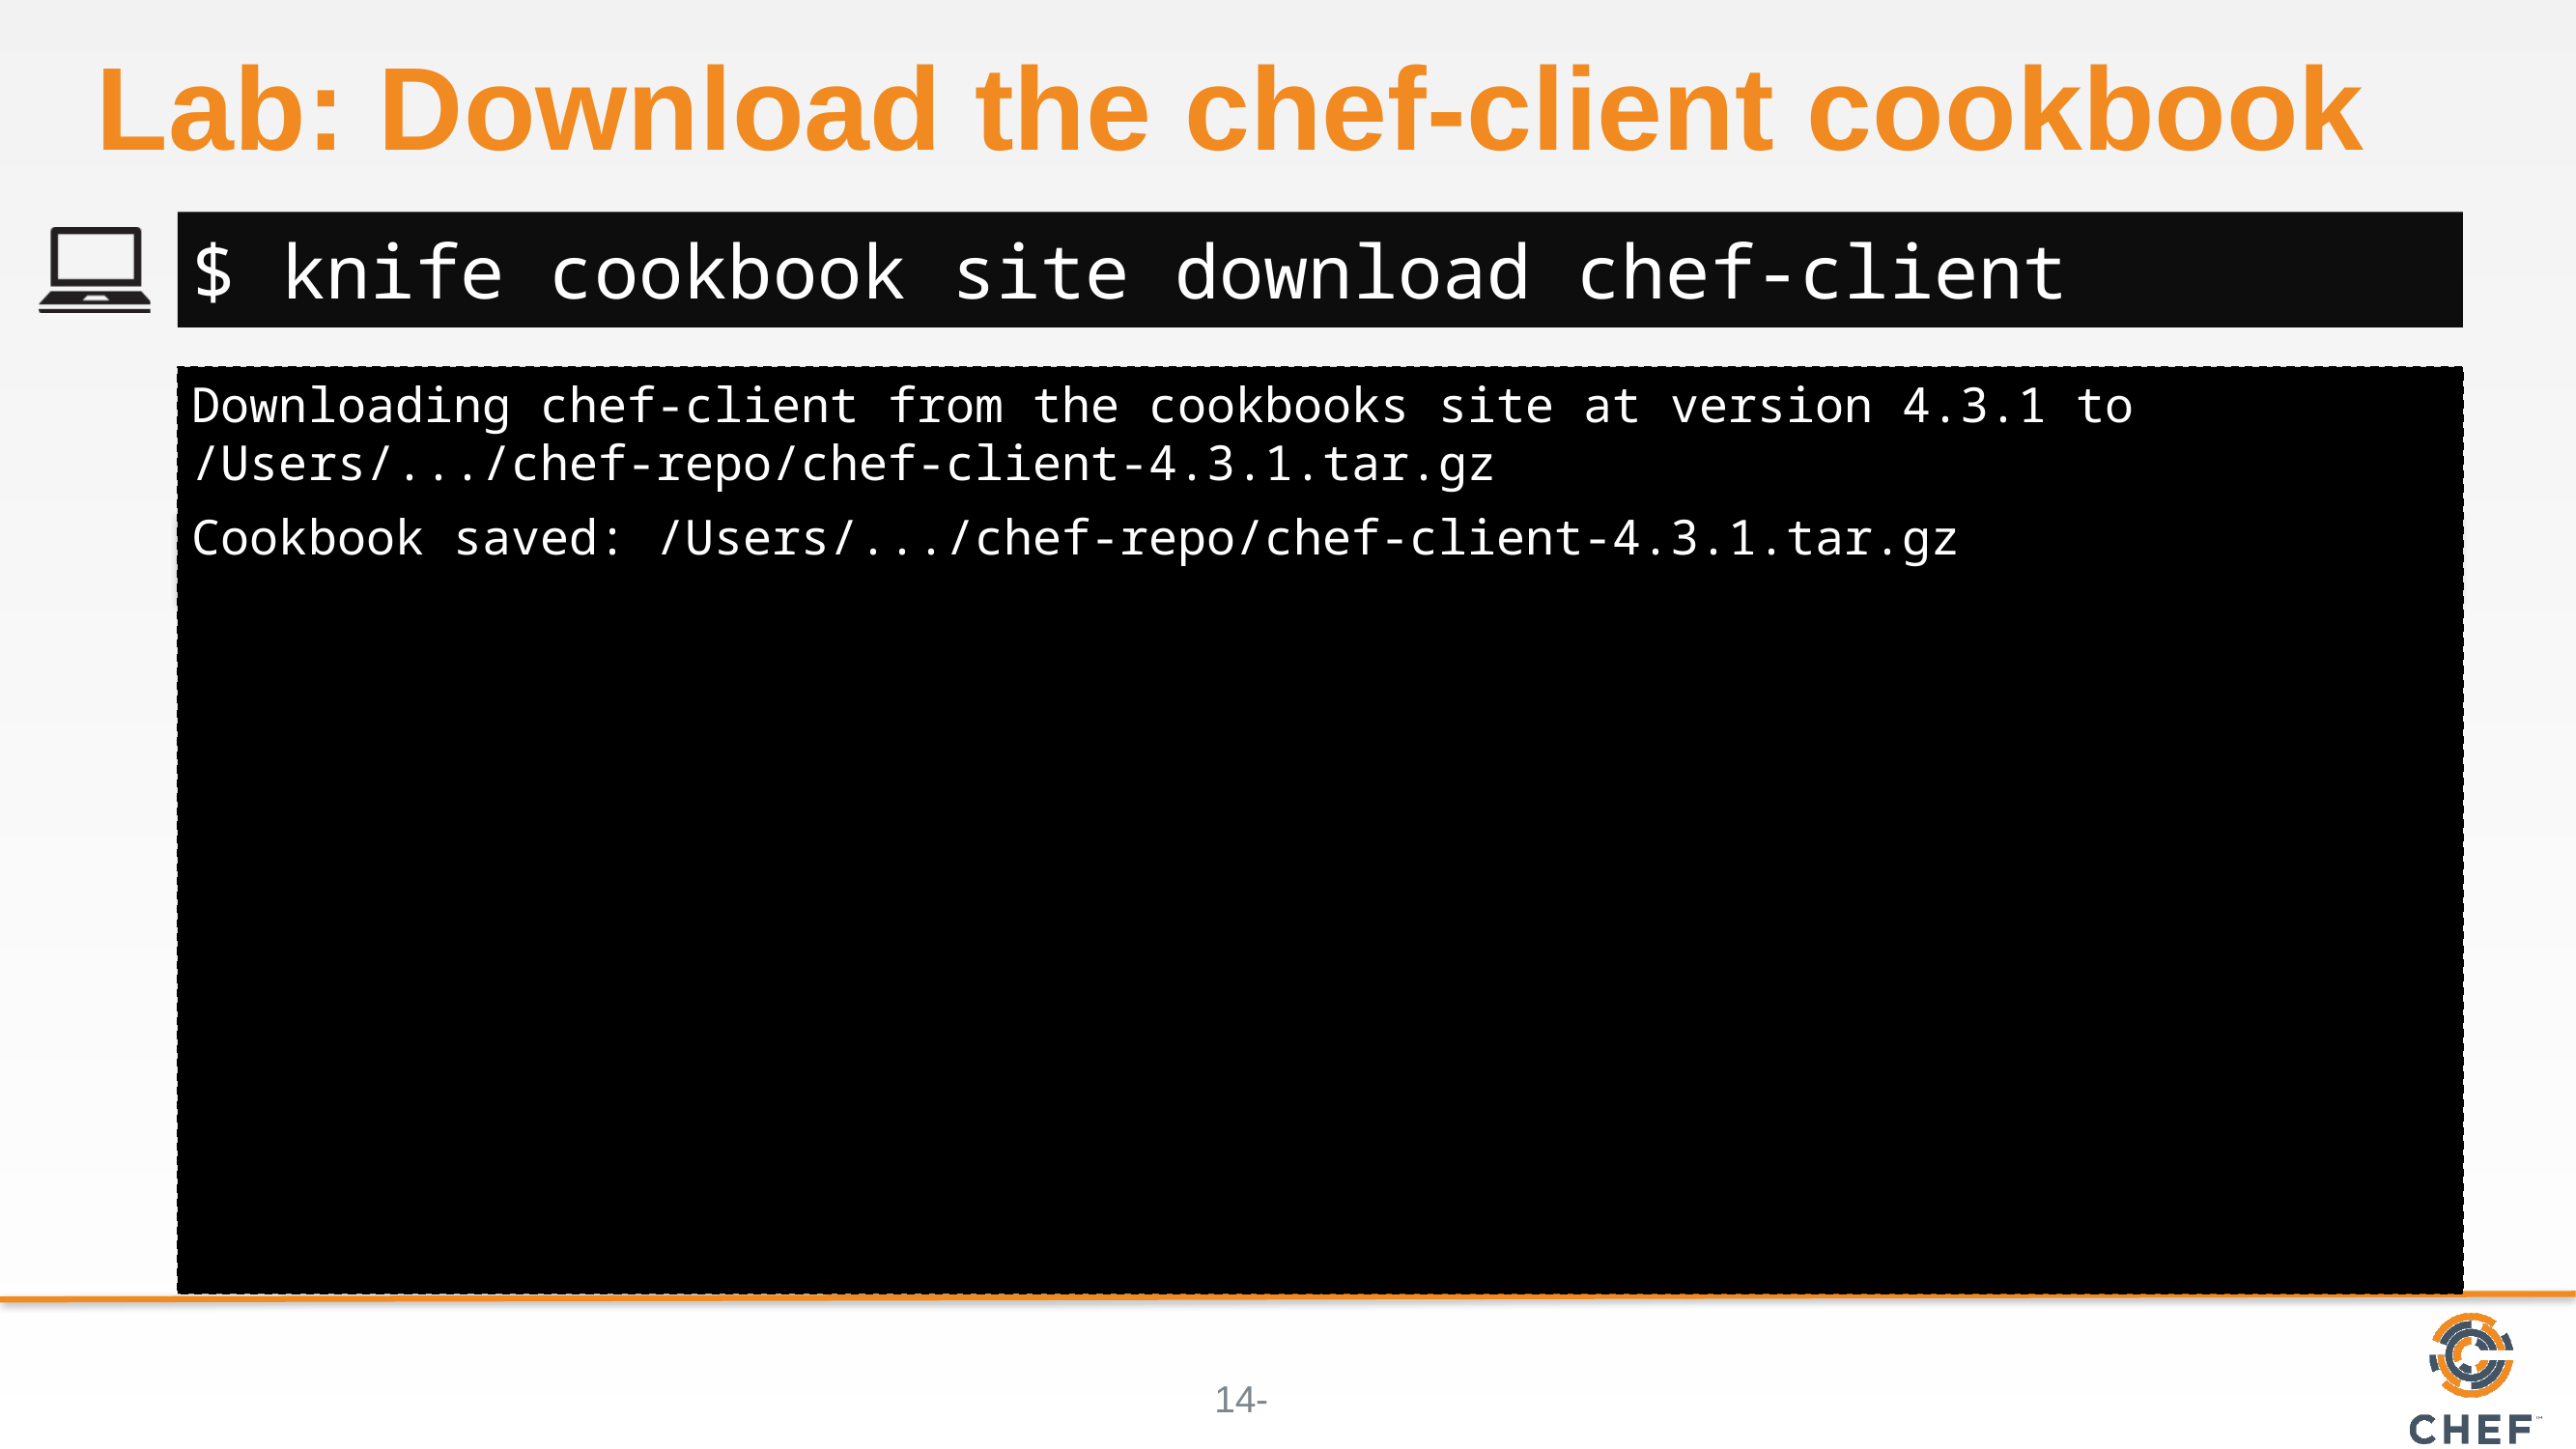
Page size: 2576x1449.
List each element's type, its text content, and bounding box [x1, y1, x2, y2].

list Downloading chef-client from the cookbooks site at version 4.3.1 to /Users/.../chef-repo/chef-client-4.3.1.tar.gz Cookbook saved: /Users/.../chef-repo/chef-client-4.3.1.tar.gz [177, 366, 2464, 1294]
title Lab: Download the chef-client cookbook [96, 48, 2463, 180]
list $ knife cookbook site download chef-client [177, 212, 2463, 327]
picture [2399, 1297, 2550, 1449]
